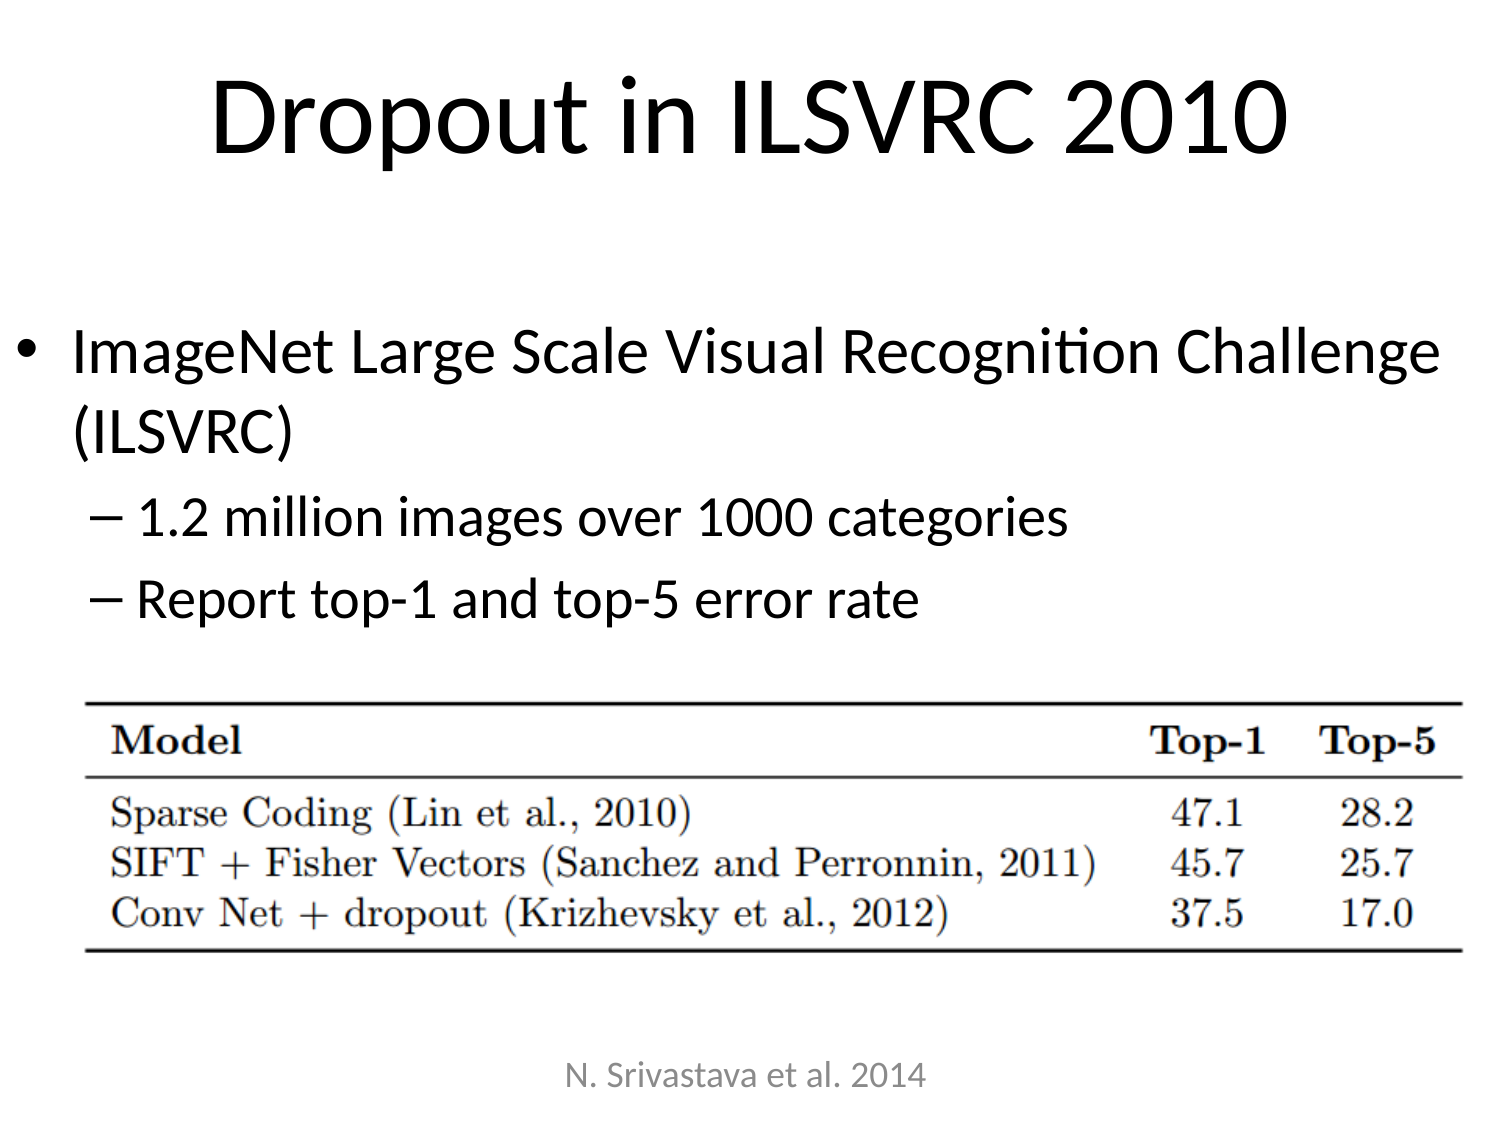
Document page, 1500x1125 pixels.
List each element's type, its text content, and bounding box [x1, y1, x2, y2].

title Dropout in ILSVRC 2010 [0, 0, 1500, 218]
footer N. Srivastava et al. 2014 [512, 1042, 988, 1103]
picture [74, 682, 1480, 964]
list ImageNet Large Scale Visual Recognition Challenge (ILSVRC) 1.2 million images over 1000 categories Report top-1 and top-5 error rate [0, 299, 1500, 1014]
